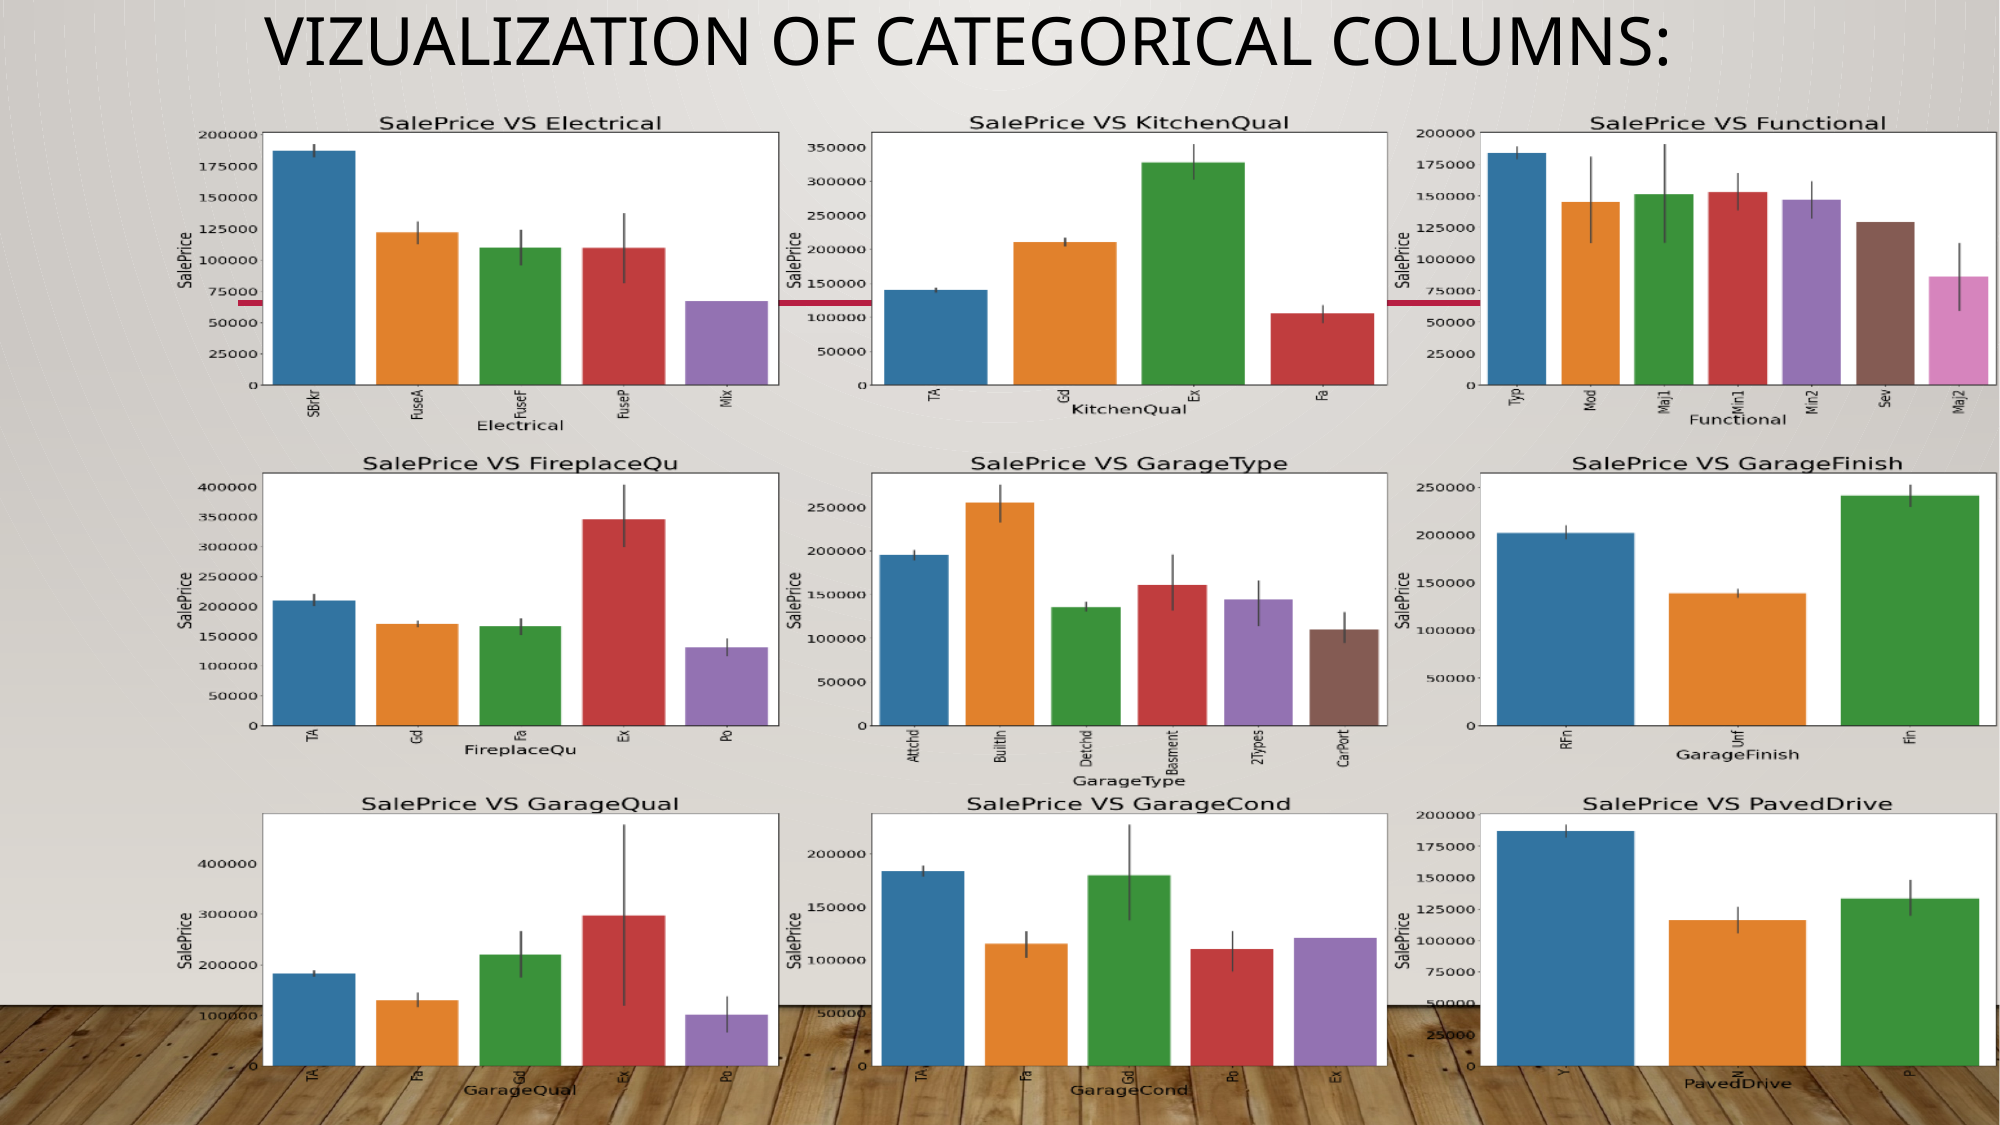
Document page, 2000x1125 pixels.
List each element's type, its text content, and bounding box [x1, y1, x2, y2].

title Vizualization of categorical columns: [249, 0, 1863, 101]
picture [0, 101, 2000, 1125]
